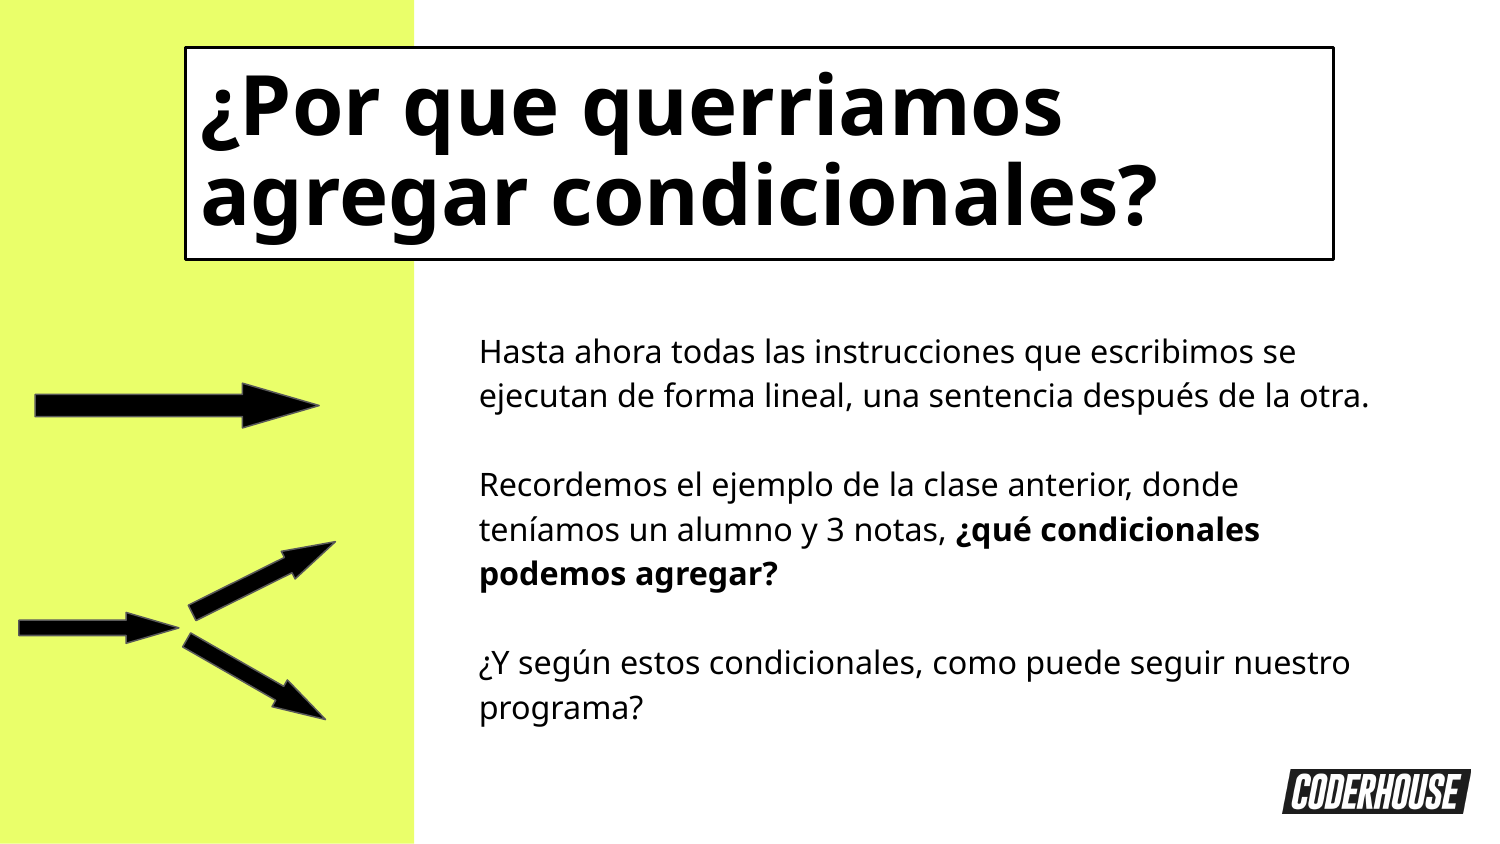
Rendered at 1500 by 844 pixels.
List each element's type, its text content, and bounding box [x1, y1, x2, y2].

text_box [0, 0, 415, 844]
text_box [182, 632, 326, 720]
text_box ¿Por que querriamos agregar condicionales? [185, 47, 1334, 260]
picture [1281, 769, 1471, 814]
text_box [18, 612, 179, 644]
text_box Hasta ahora todas las instrucciones que escribimos se ejecutan de forma lineal, una sentencia después de la otra. Recordemos el ejemplo de la clase anterior, donde teníamos un alumno y 3 notas, ¿qué condicionales podemos agregar? ¿Y según estos condicionales, como puede seguir nuestro programa? [463, 310, 1393, 741]
text_box [188, 541, 336, 621]
text_box [35, 383, 320, 428]
